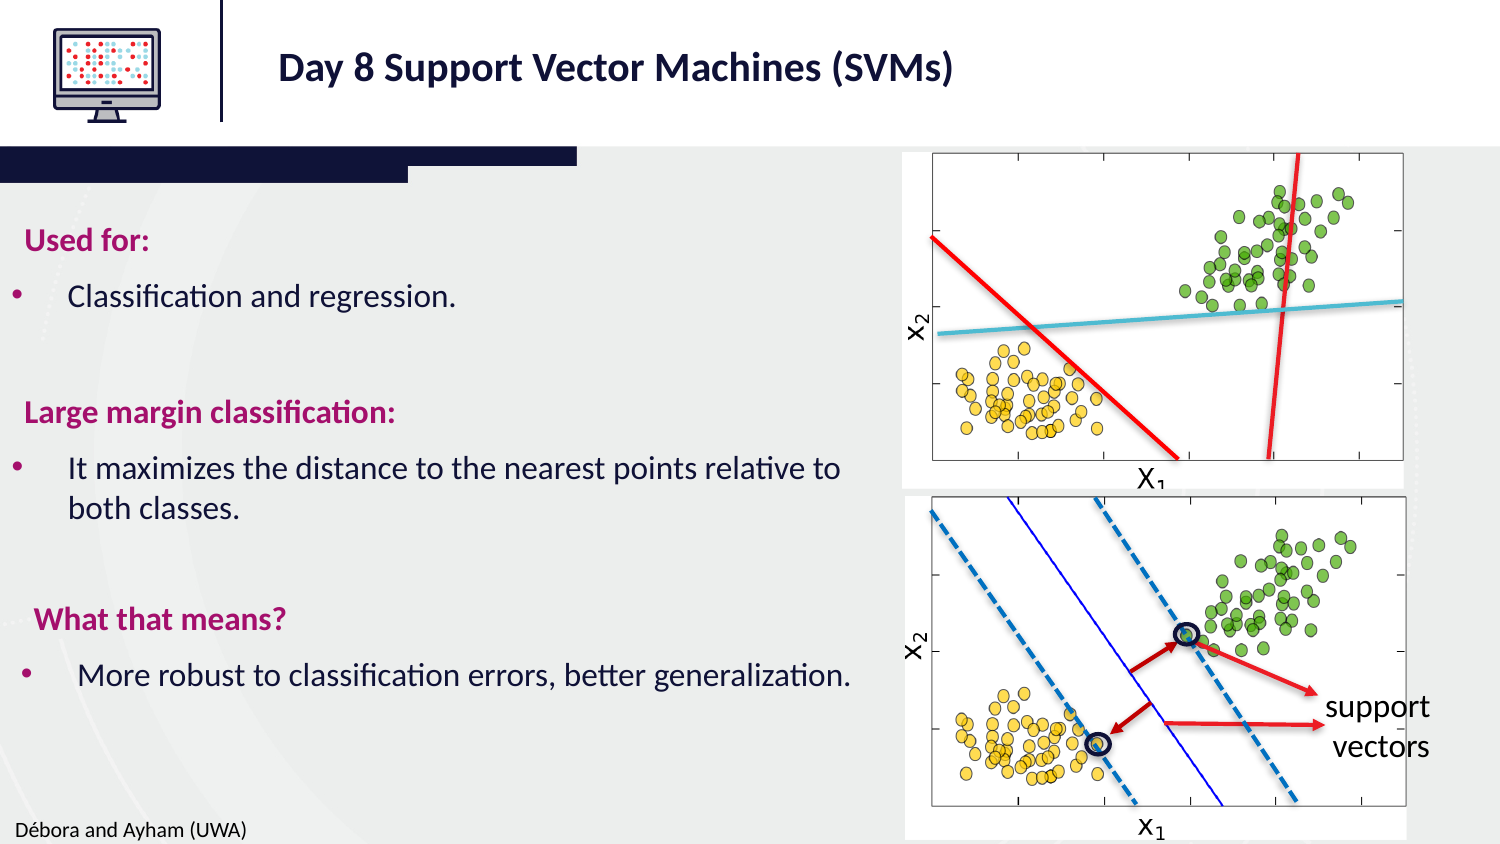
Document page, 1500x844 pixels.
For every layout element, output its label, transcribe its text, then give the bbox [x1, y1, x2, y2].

text_box support vectors [1411, 677, 1483, 772]
picture [0, 0, 1500, 844]
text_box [1268, 152, 1299, 299]
text_box Used for: [9, 210, 684, 272]
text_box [1094, 497, 1299, 805]
text_box Classification and regression. [0, 266, 719, 368]
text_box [930, 510, 1137, 805]
text_box It maximizes the distance to the nearest points relative to both classes. [0, 439, 864, 553]
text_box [1183, 300, 1404, 335]
text_box More robust to classification errors, better generalization. [5, 645, 881, 809]
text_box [1302, 722, 1326, 726]
list Day 8 Support Vector Machines (SVMs) [263, 32, 1404, 106]
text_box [930, 235, 1179, 460]
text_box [1268, 342, 1299, 460]
list Débora and Ayham (UWA) [0, 808, 900, 844]
text_box What that means? [18, 589, 693, 651]
text_box Large margin classification: [9, 383, 684, 444]
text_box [1302, 641, 1319, 696]
